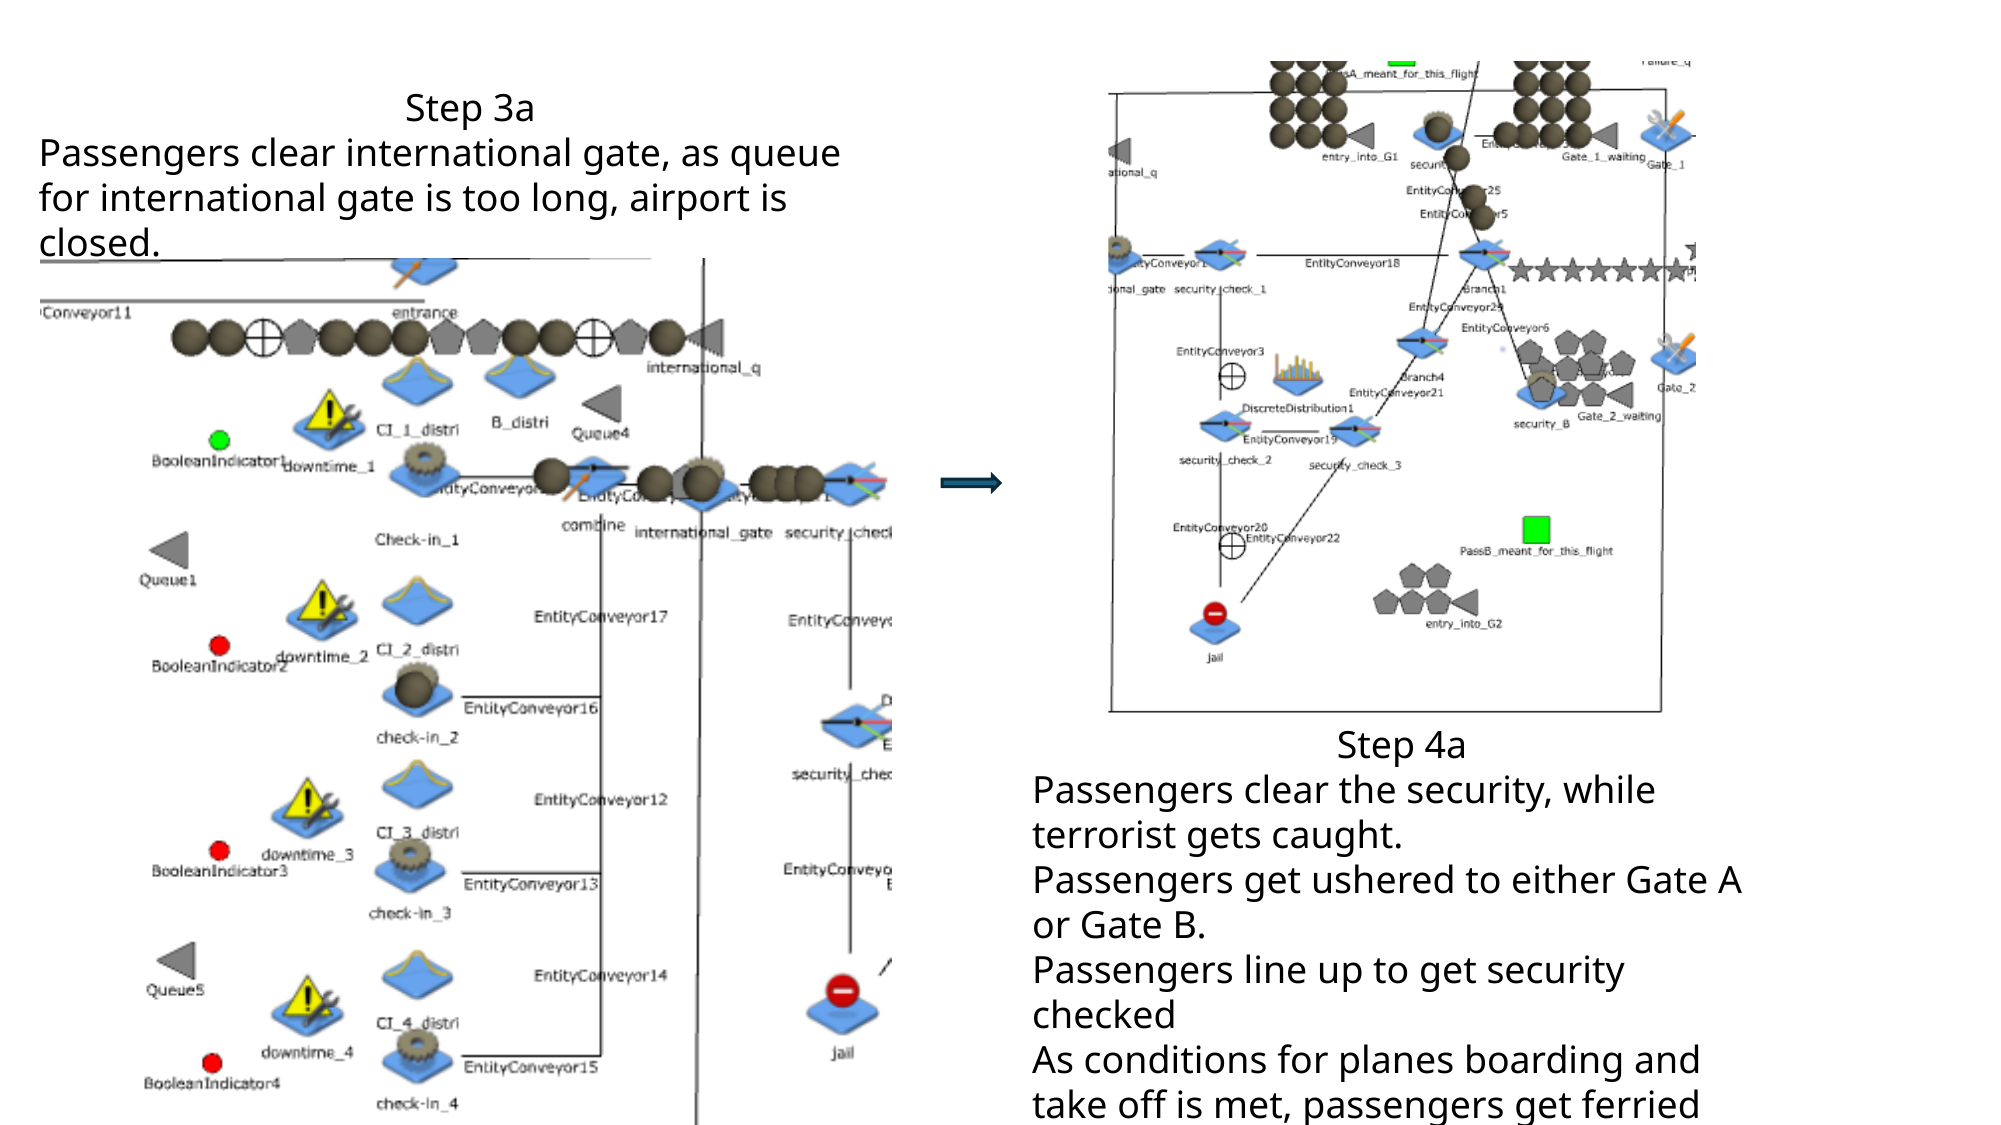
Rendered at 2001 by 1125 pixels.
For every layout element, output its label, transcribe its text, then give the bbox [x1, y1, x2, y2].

text_box [940, 471, 1003, 495]
text_box Step 4a Passengers clear the security, while terrorist gets caught. Passengers get ushered to either Gate A or Gate B. Passengers line up to get security checked As conditions for planes boarding and take off is met, passengers get ferried away [1017, 713, 1787, 1125]
picture [40, 257, 893, 1125]
text_box Step 3a Passengers clear international gate, as queue for international gate is too long, airport is closed. [23, 76, 917, 272]
picture [1107, 60, 1697, 715]
